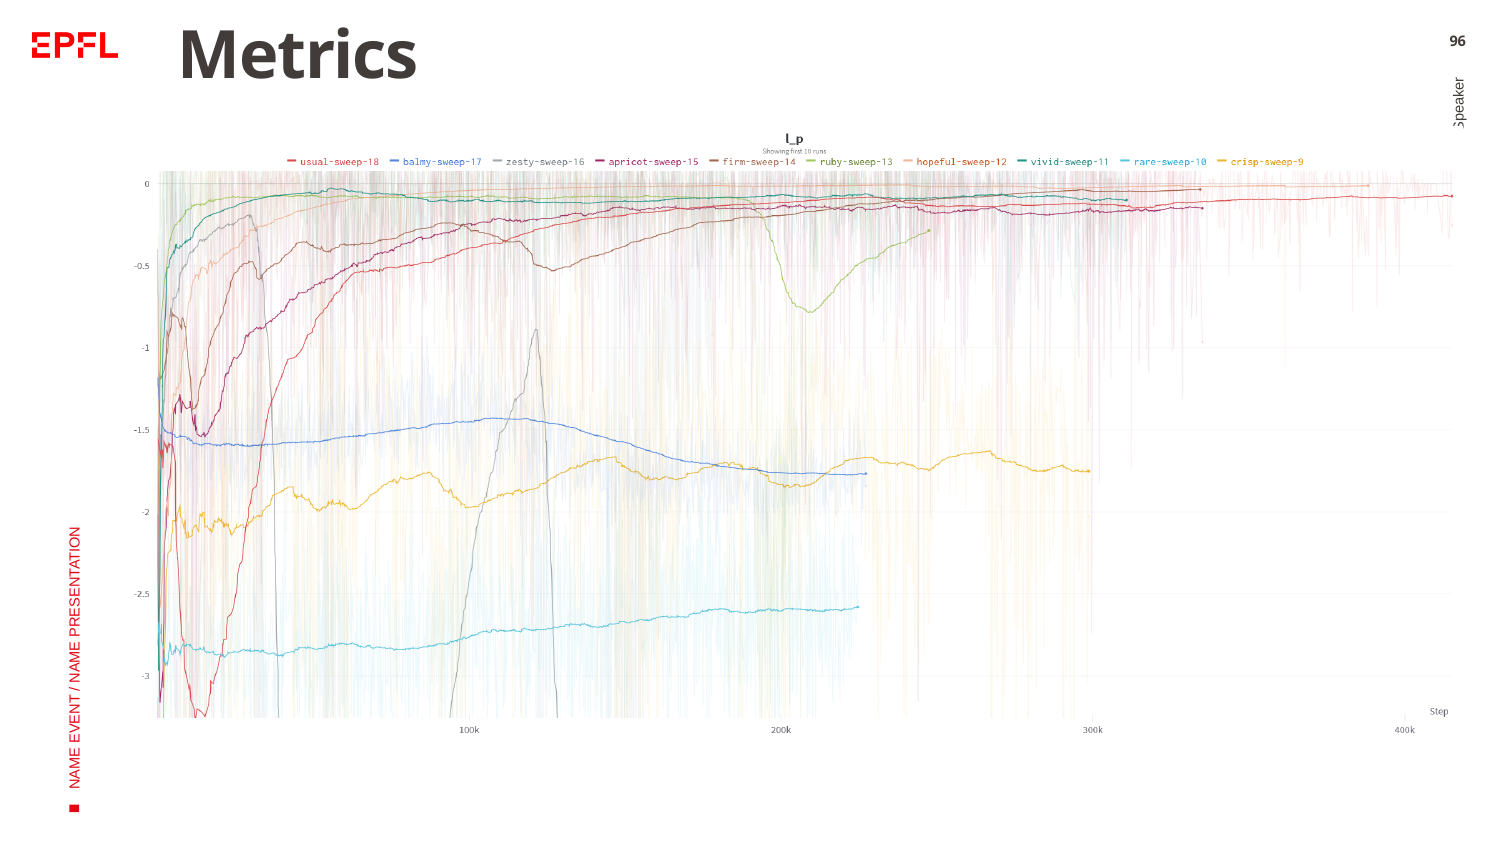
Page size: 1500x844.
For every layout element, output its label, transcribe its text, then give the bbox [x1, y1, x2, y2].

title Metrics [148, 21, 750, 126]
slide_number NAME EVENT / NAME PRESENTATION [0, 256, 149, 805]
picture [123, 126, 1464, 739]
footer Speaker [1415, 59, 1500, 641]
slide_number 96 [1415, 32, 1500, 59]
picture [21, 21, 129, 69]
